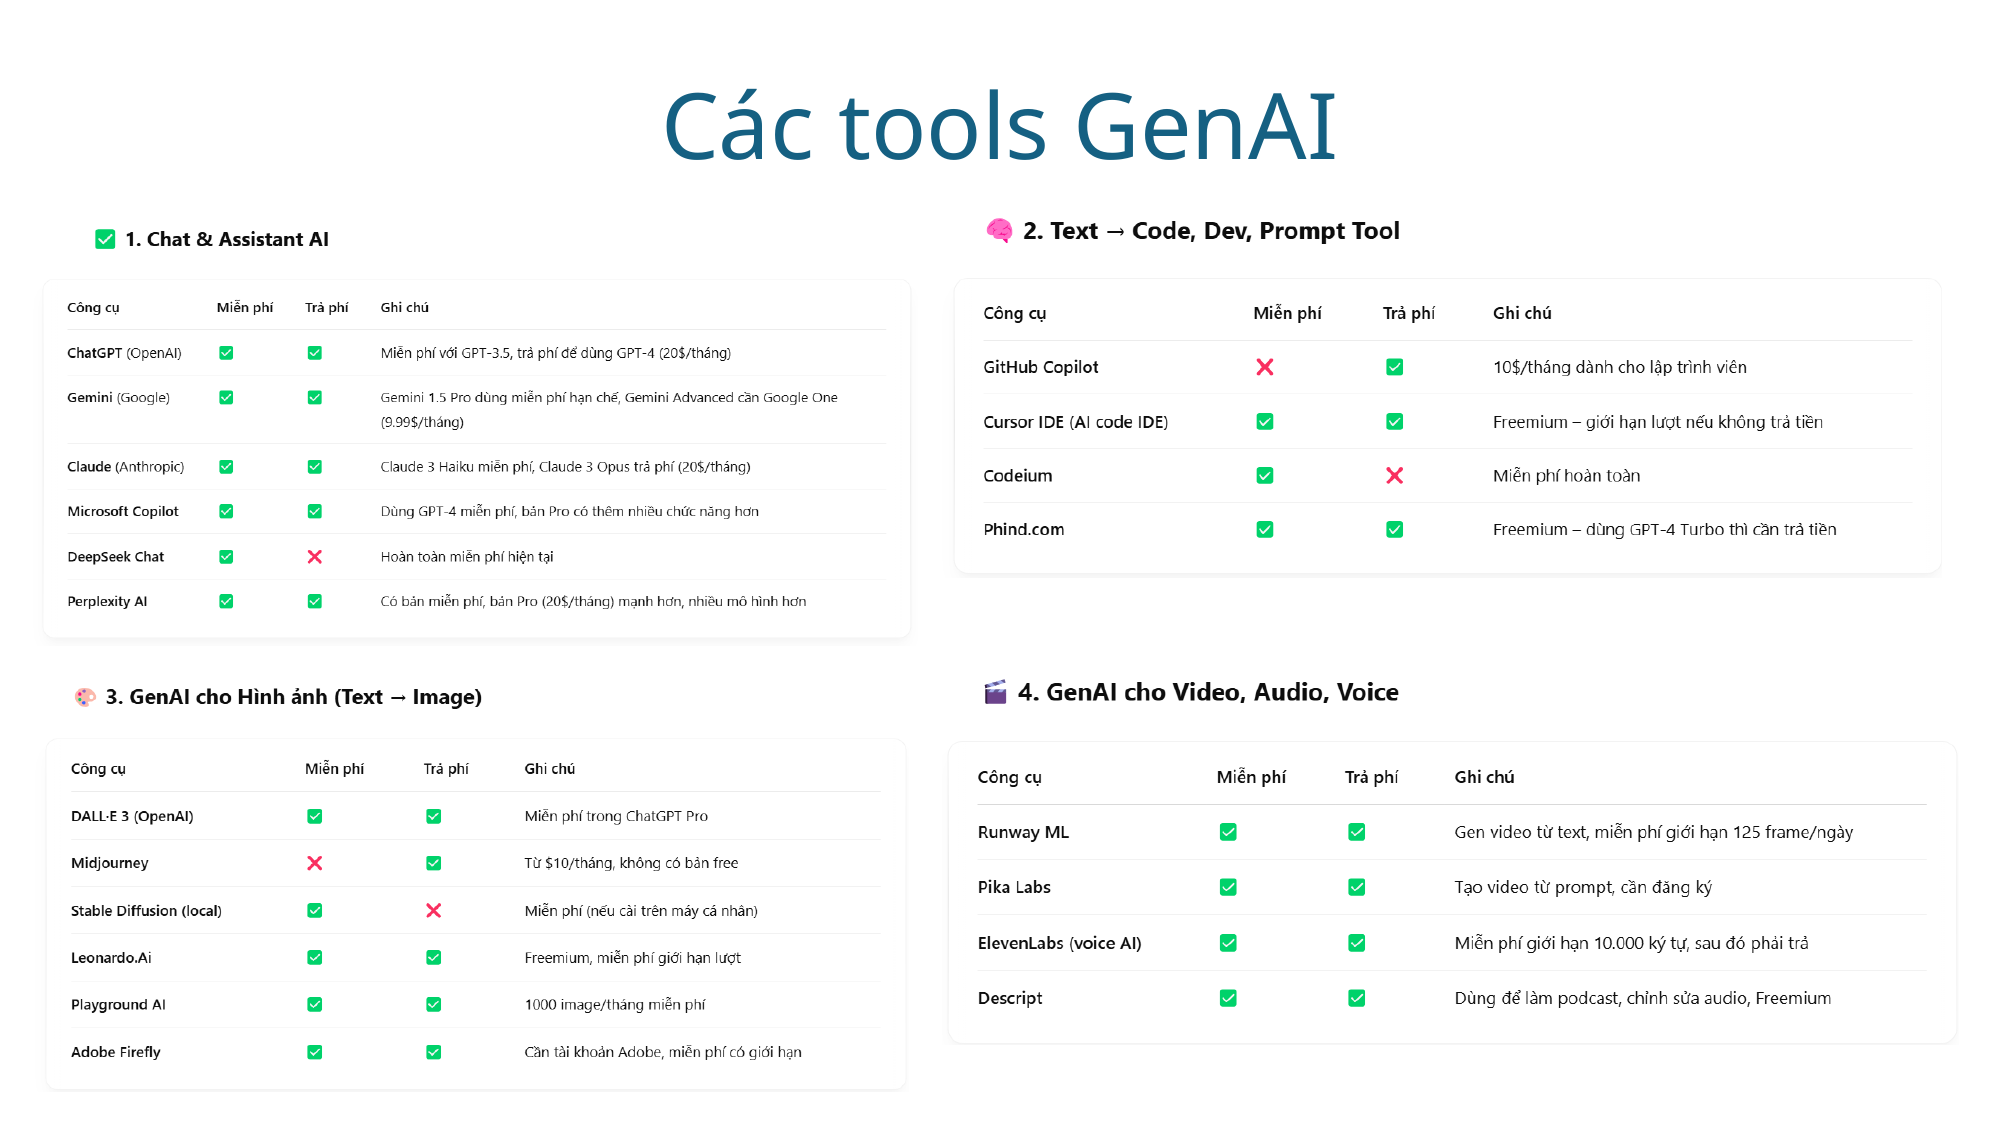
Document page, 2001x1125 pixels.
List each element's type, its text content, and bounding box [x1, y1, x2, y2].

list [31, 218, 919, 647]
picture [31, 674, 909, 1093]
title Các tools GenAI [137, 30, 1863, 229]
picture [942, 666, 1959, 1045]
picture [942, 200, 1942, 578]
